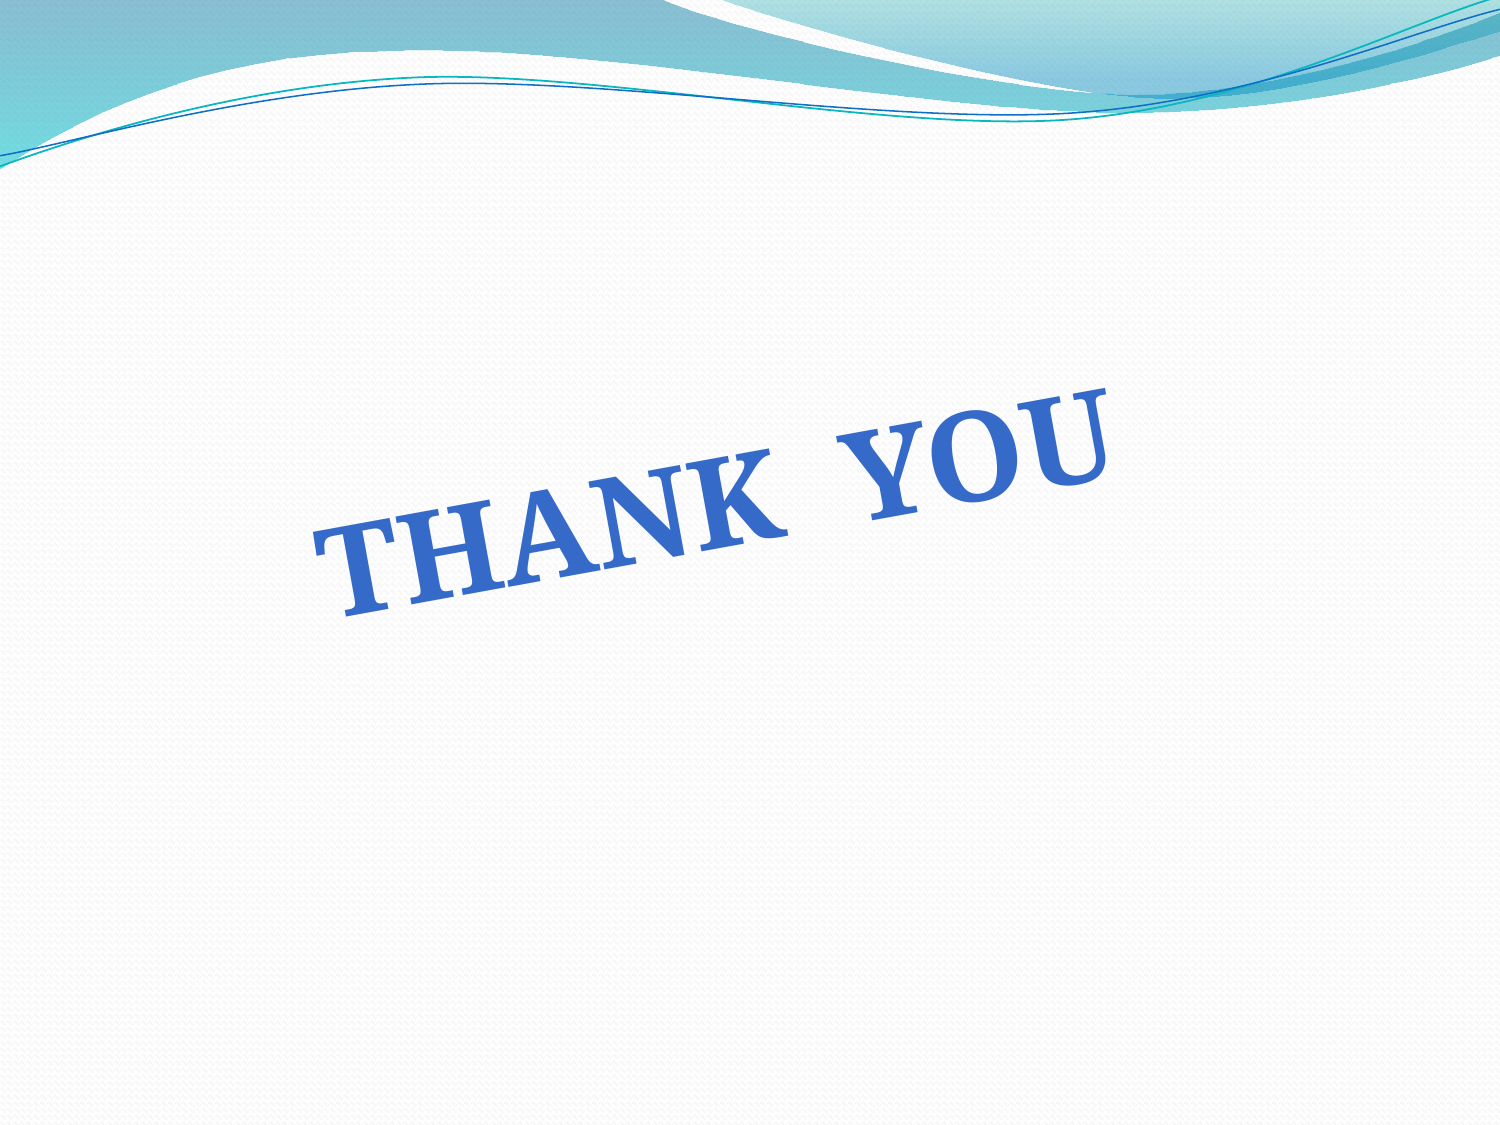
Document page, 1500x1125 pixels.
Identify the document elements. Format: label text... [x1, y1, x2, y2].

text_box THANK YOU [289, 329, 1212, 655]
